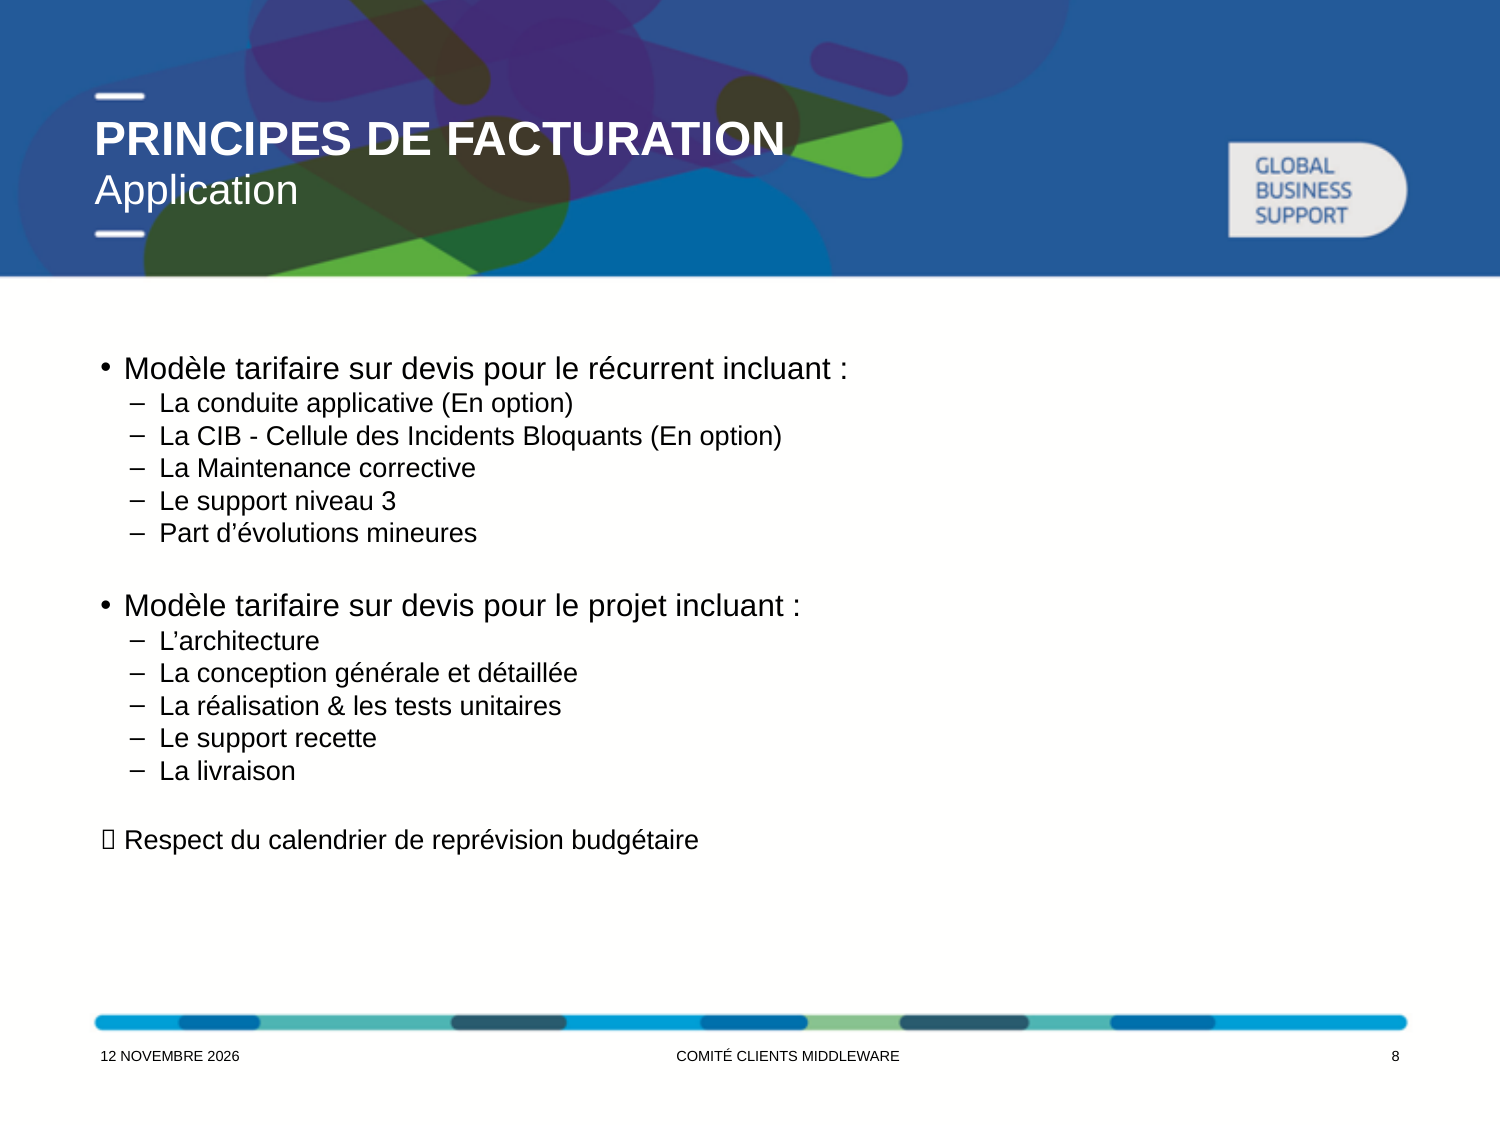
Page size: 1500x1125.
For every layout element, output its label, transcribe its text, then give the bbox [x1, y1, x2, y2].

slide_number 7 juin 2016 [100, 1033, 254, 1081]
footer Comité Clients middleware [286, 1033, 1291, 1081]
title Principes de facturation [94, 117, 1040, 171]
slide_number 7 [1322, 1033, 1400, 1081]
picture [0, 0, 1500, 1125]
subtitle Application [94, 171, 1040, 225]
list Modèle tarifaire sur devis pour le récurrent incluant : La conduite applicative (En option) La CIB - Cellule des Incidents Bloquants (En option) La Maintenance corrective Le support niveau 3 Part d’évolutions mineures Modèle tarifaire sur devis pour le projet incluant : L’architecture La conception générale et détaillée La réalisation & les tests unitaires Le support recette La livraison  Respect du calendrier de reprévision budgétaire [100, 348, 1400, 957]
